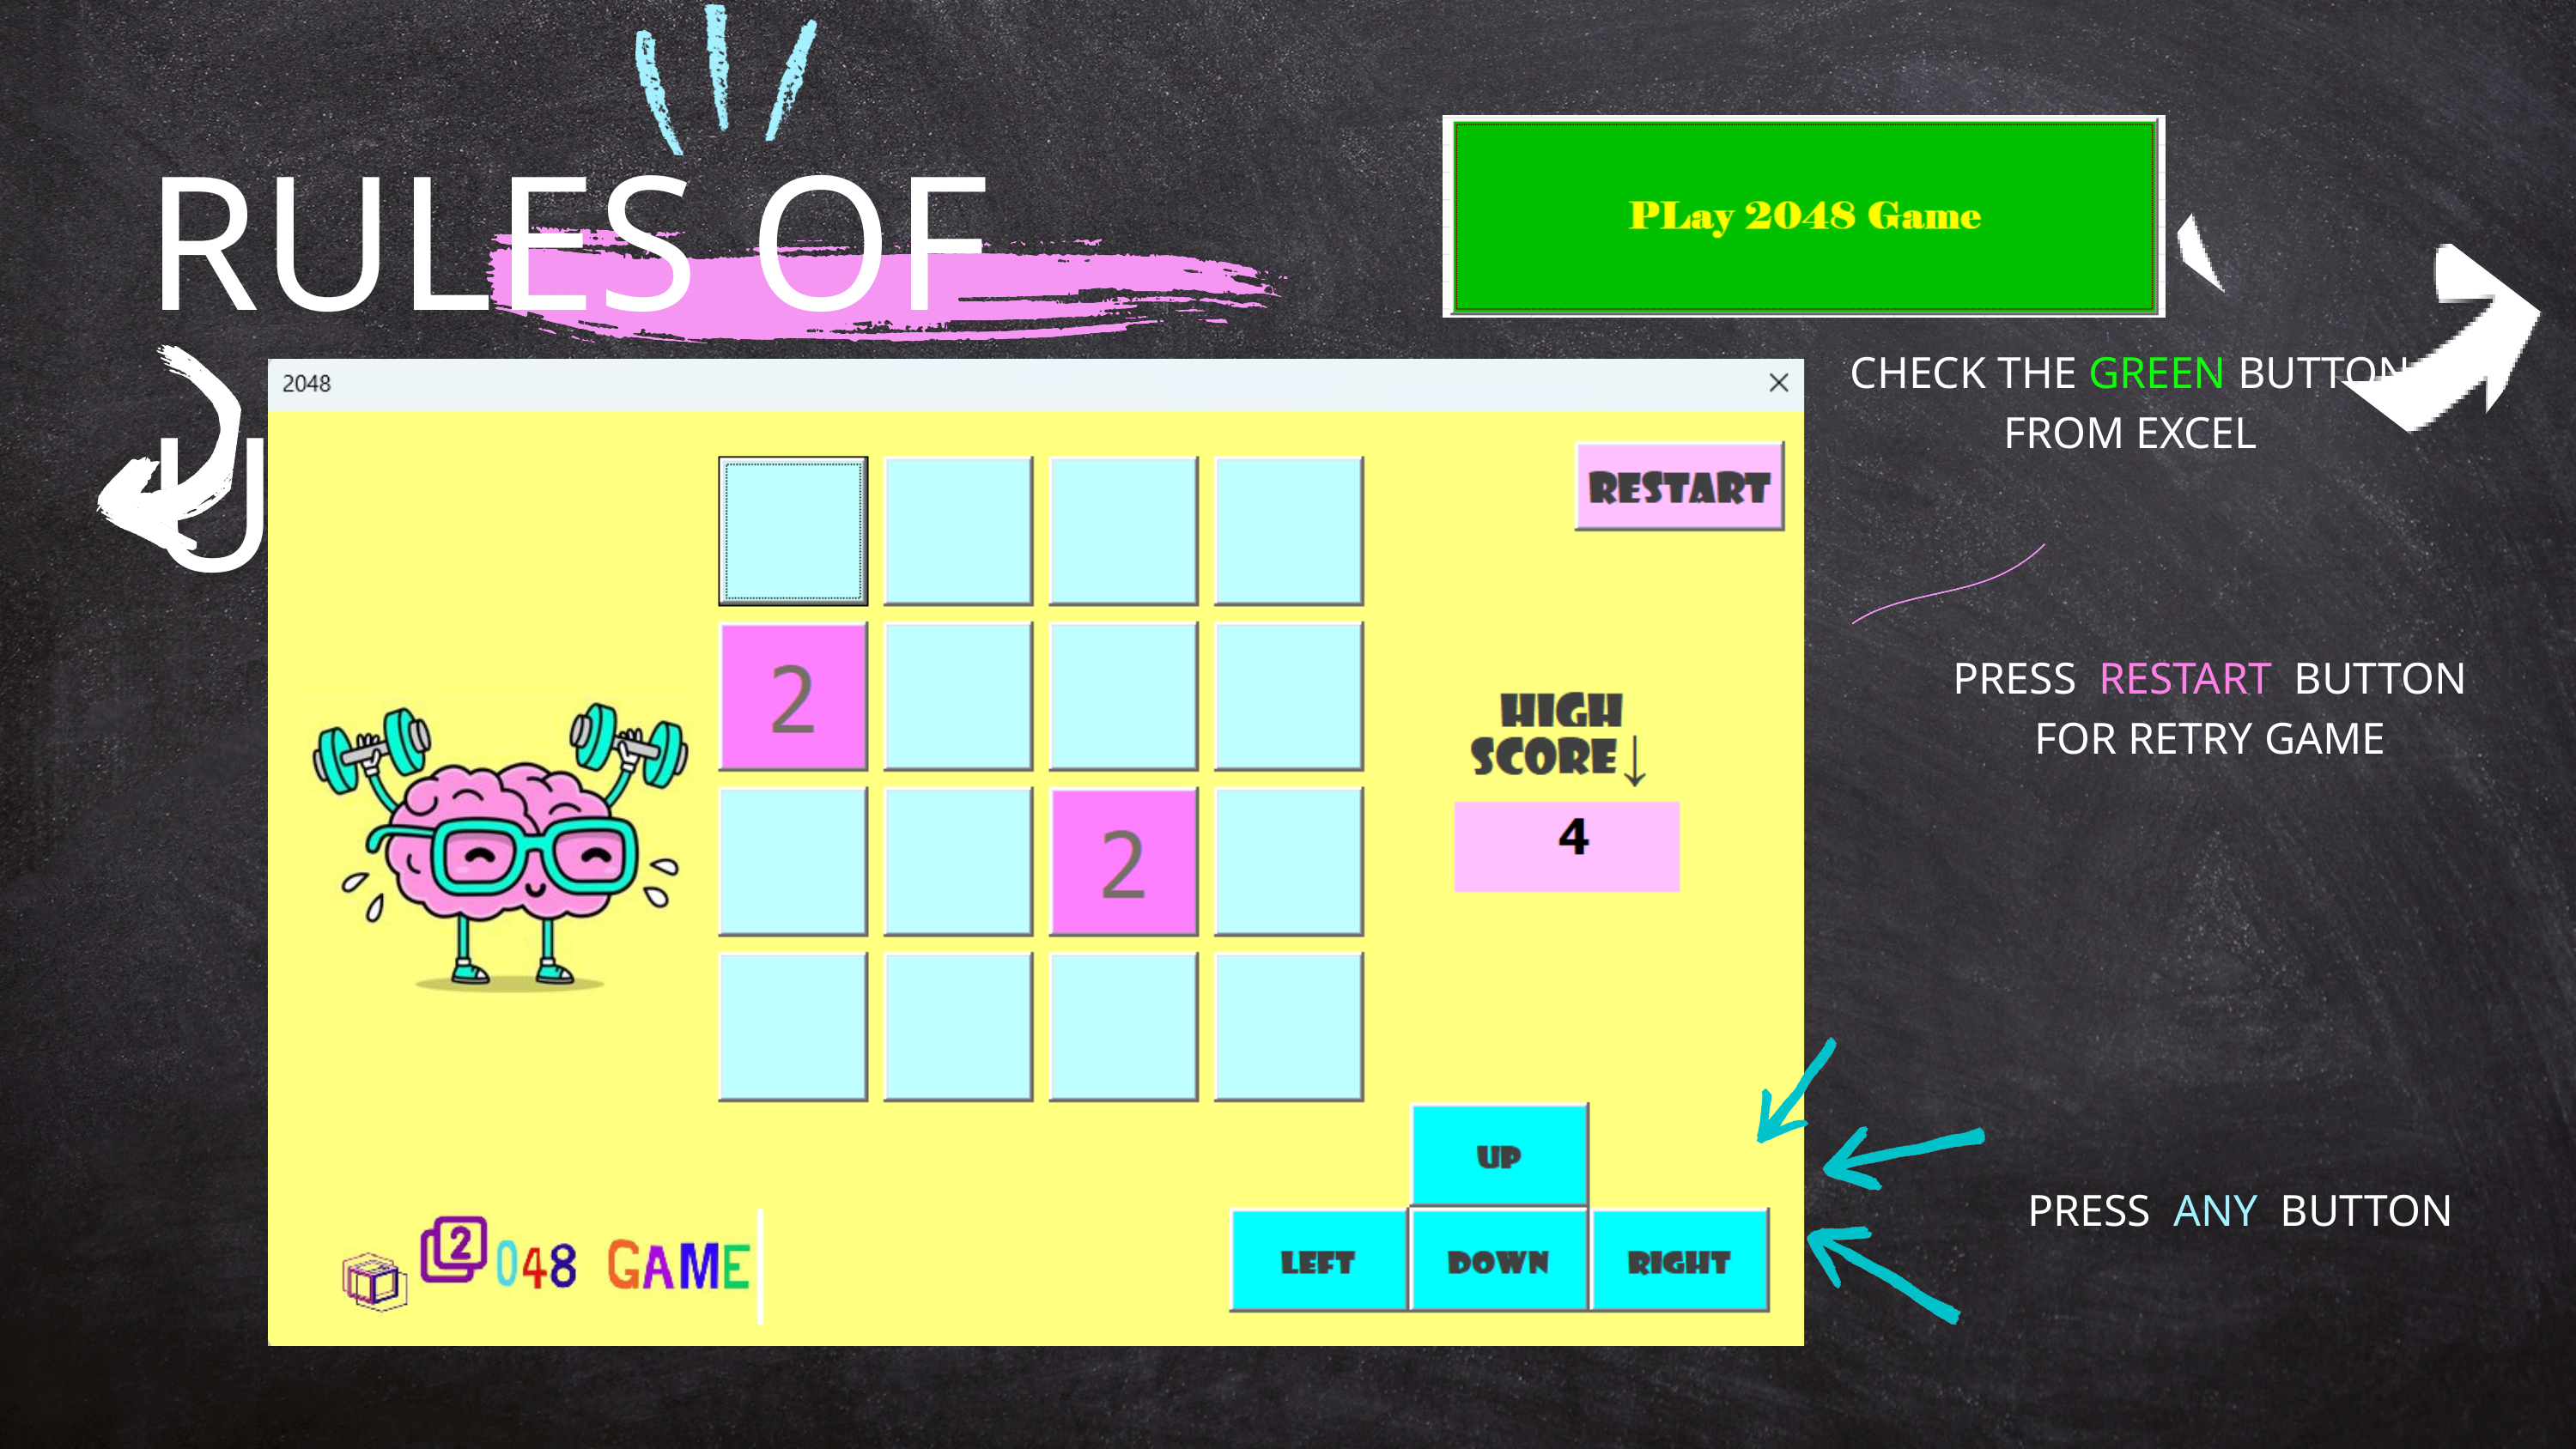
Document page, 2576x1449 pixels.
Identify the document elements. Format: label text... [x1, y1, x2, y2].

text_box [93, 338, 249, 556]
text_box [1208, 227, 1288, 344]
text_box [0, 0, 2576, 1449]
text_box [1443, 115, 2166, 318]
text_box PRESS RESTART BUTTON FOR RETRY GAME [1936, 642, 2484, 763]
text_box CHECK THE GREEN BUTTON FROM EXCEL [1840, 336, 2432, 458]
text_box [629, 0, 818, 163]
text_box [2166, 107, 2555, 464]
picture [1740, 1033, 1991, 1331]
text_box RULES OF USE [144, 87, 1208, 609]
text_box [1804, 458, 2088, 724]
text_box PRESS ANY BUTTON [2026, 1174, 2466, 1235]
text_box [268, 359, 1805, 1346]
